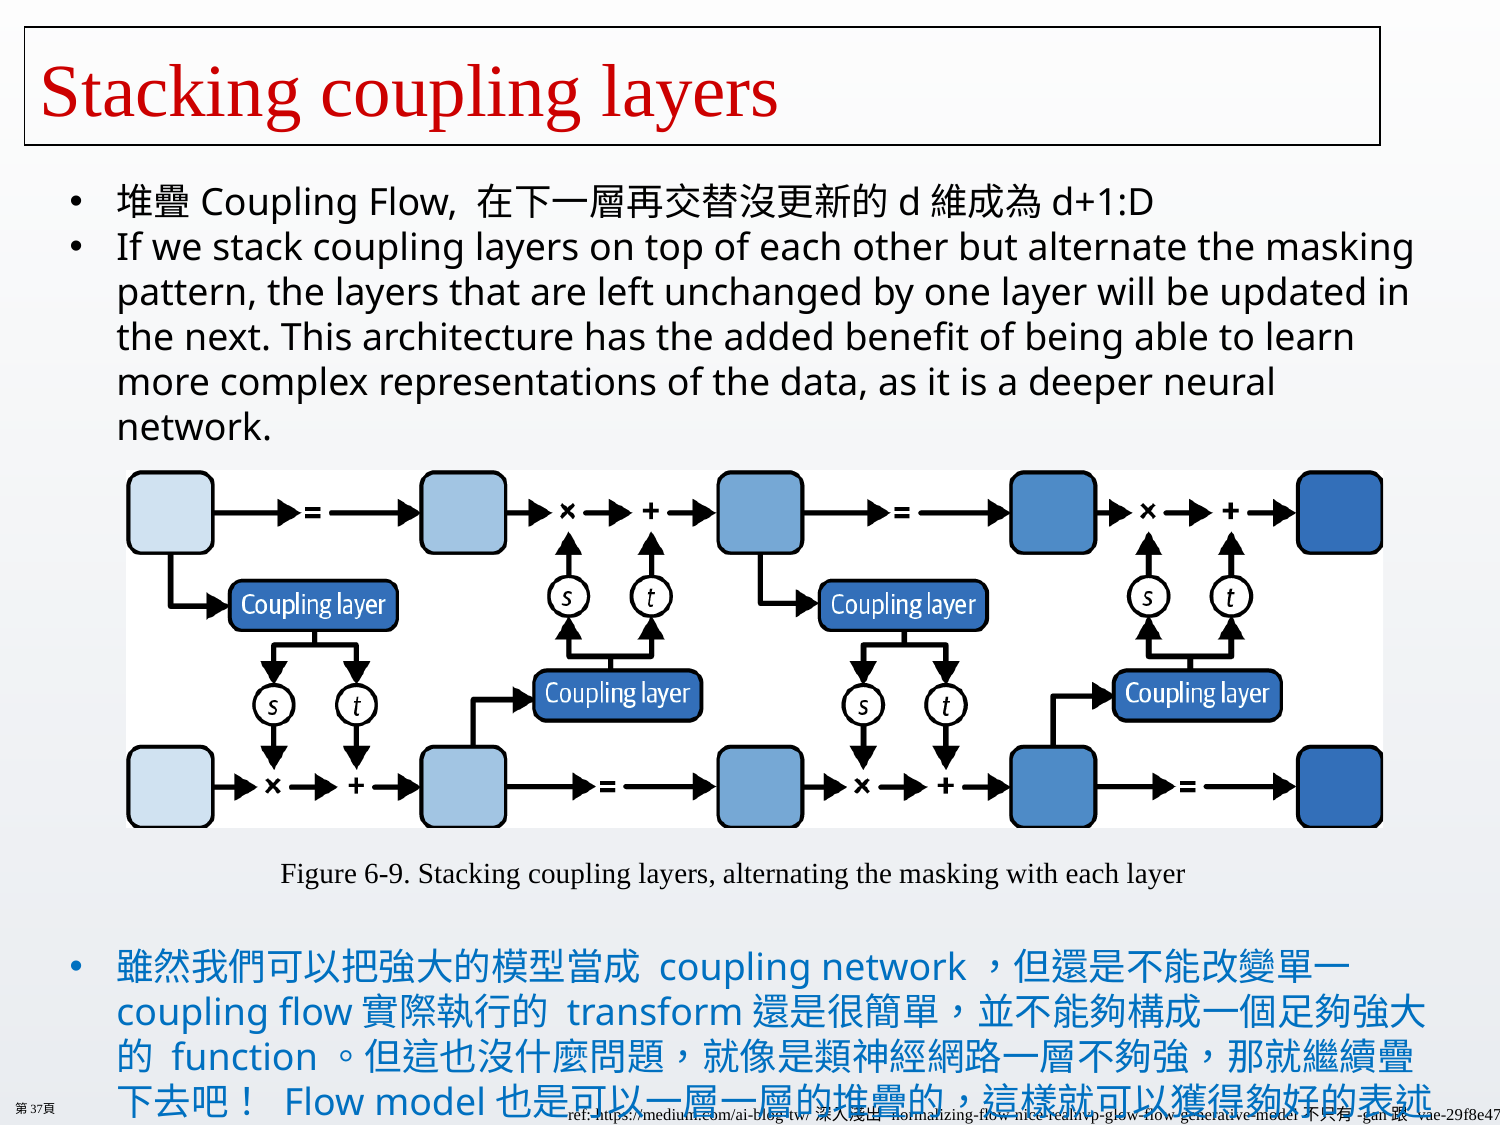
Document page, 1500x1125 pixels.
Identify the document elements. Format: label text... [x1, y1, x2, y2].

picture [125, 470, 1384, 828]
list [23, 164, 1453, 992]
title Stacking coupling layers [24, 26, 1381, 146]
text_box Figure 6-9. Stacking coupling layers, alternating the masking with each layer [265, 847, 1270, 898]
text_box 堆疊Coupling Flow, 在下一層再交替沒更新的d維成為d+1:D If we stack coupling layers on top of each other but alternate the masking pattern, the layers that are left unchanged by one layer will be updated in the next. This architecture has the added benefit of being able to learn more complex representations of the data, as it is a deeper neural network. 雖然我們可以把強大的模型當成 coupling network，但還是不能改變單一 coupling flow實際執行的 transform還是很簡單，並不能夠構成一個足夠強大的 function。但這也沒什麼問題，就像是類神經網路一層不夠強，那就繼續疊下去吧！ Flow model也是可以一層一層的堆疊的，這樣就可以獲得夠好的表述能力。 [54, 170, 1455, 1125]
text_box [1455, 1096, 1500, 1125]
